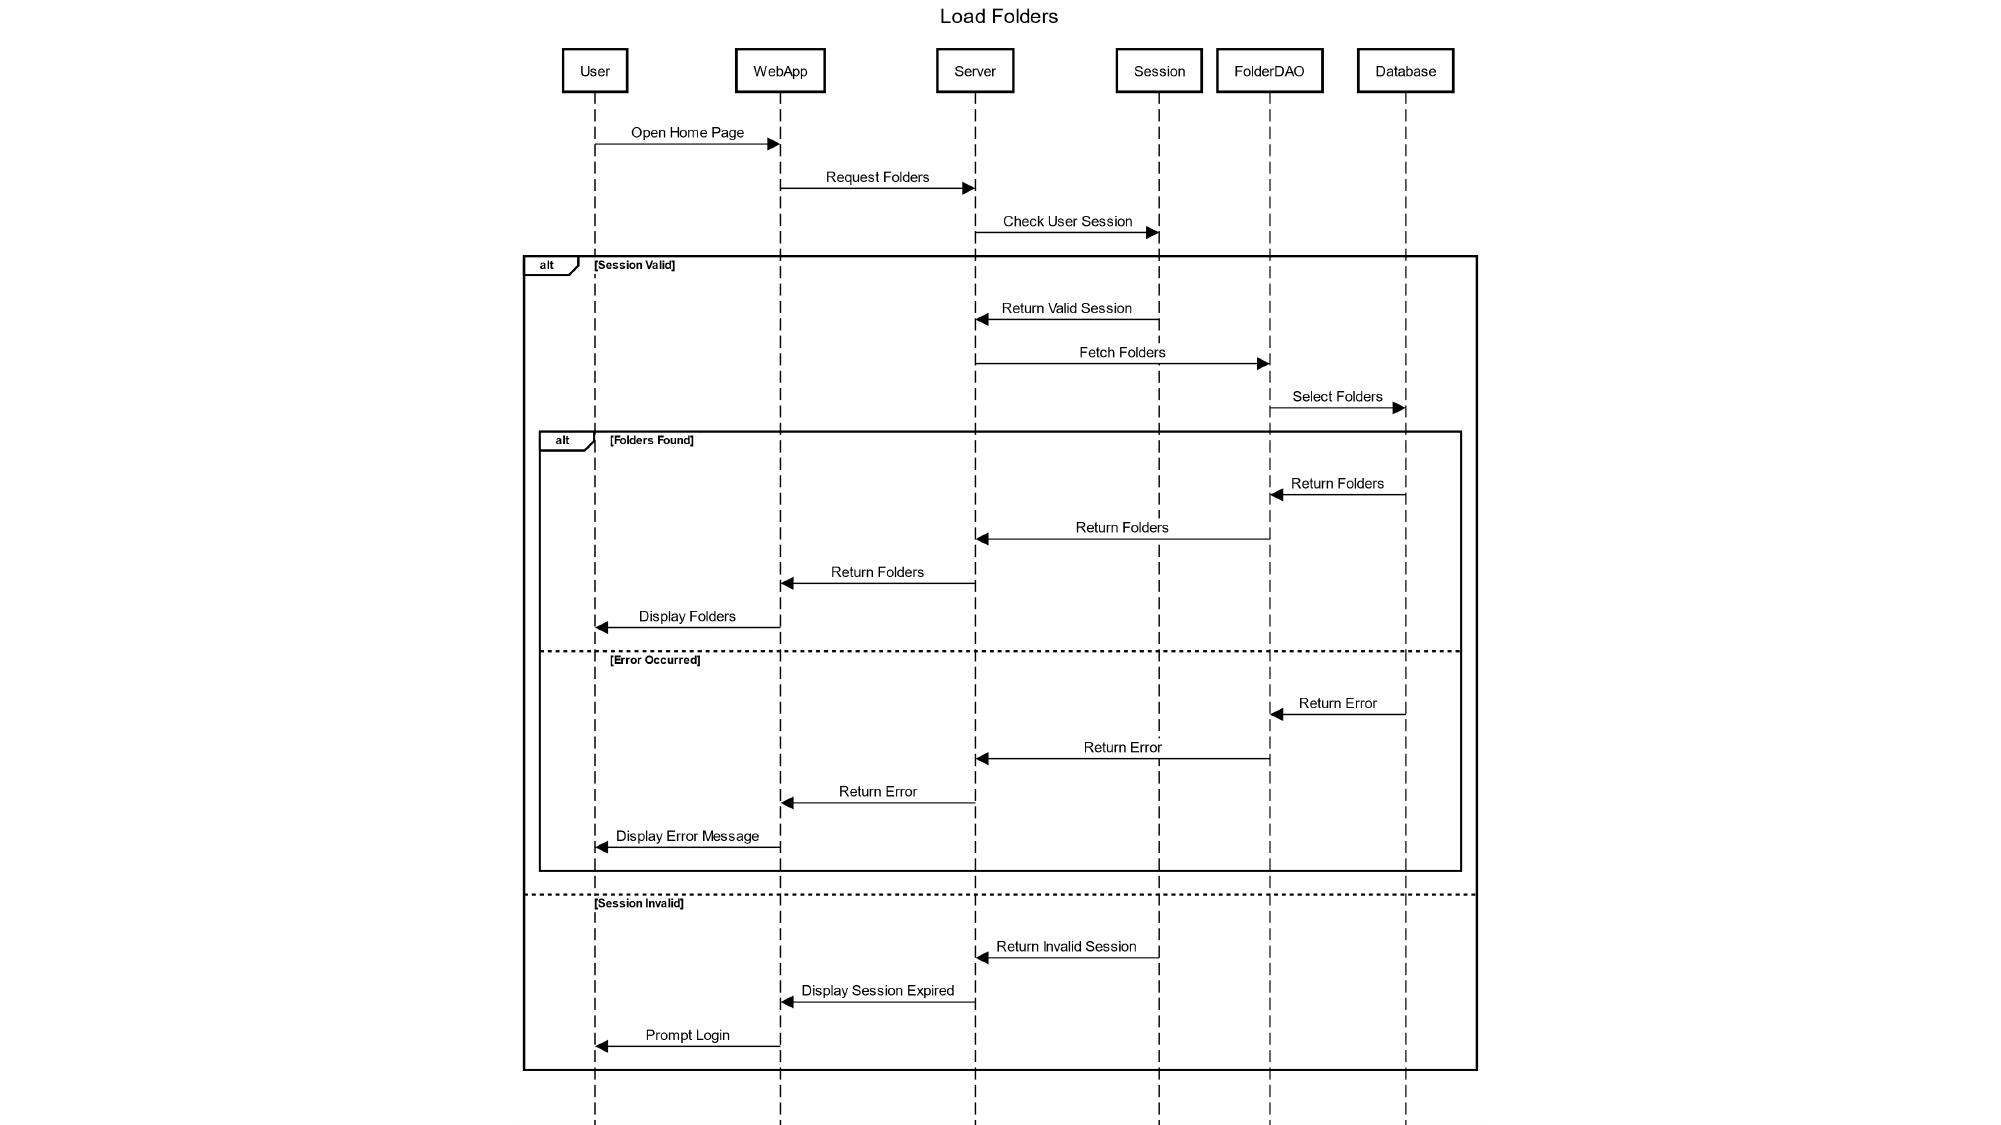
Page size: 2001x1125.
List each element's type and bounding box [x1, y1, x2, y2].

picture [507, 0, 1493, 1125]
